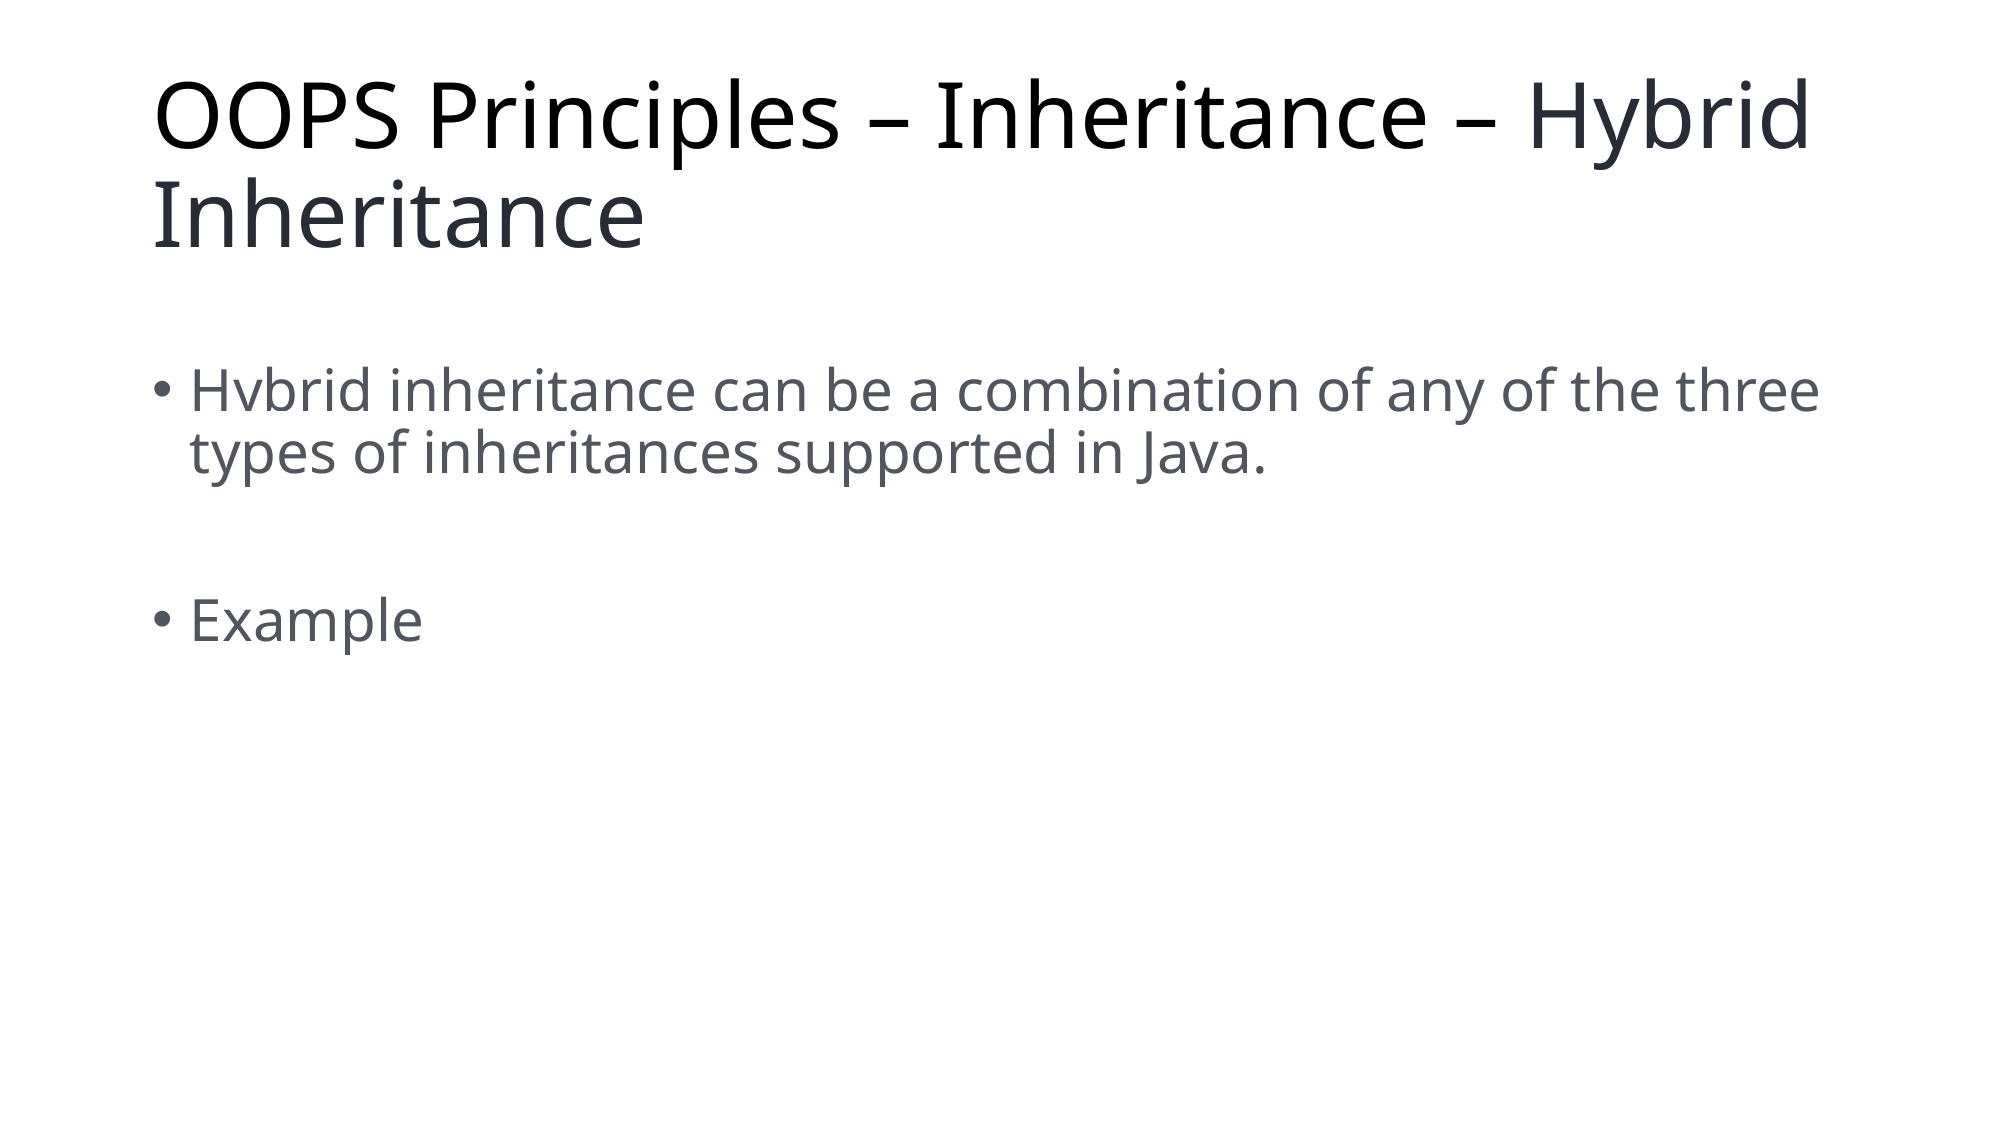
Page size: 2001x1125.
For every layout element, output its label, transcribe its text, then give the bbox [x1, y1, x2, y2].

list Hybrid inheritance can be a combination of any of the three types of inheritances supported in Java. Example [137, 262, 1863, 1047]
title OOPS Principles – Inheritance – Hybrid Inheritance [137, 59, 1863, 262]
